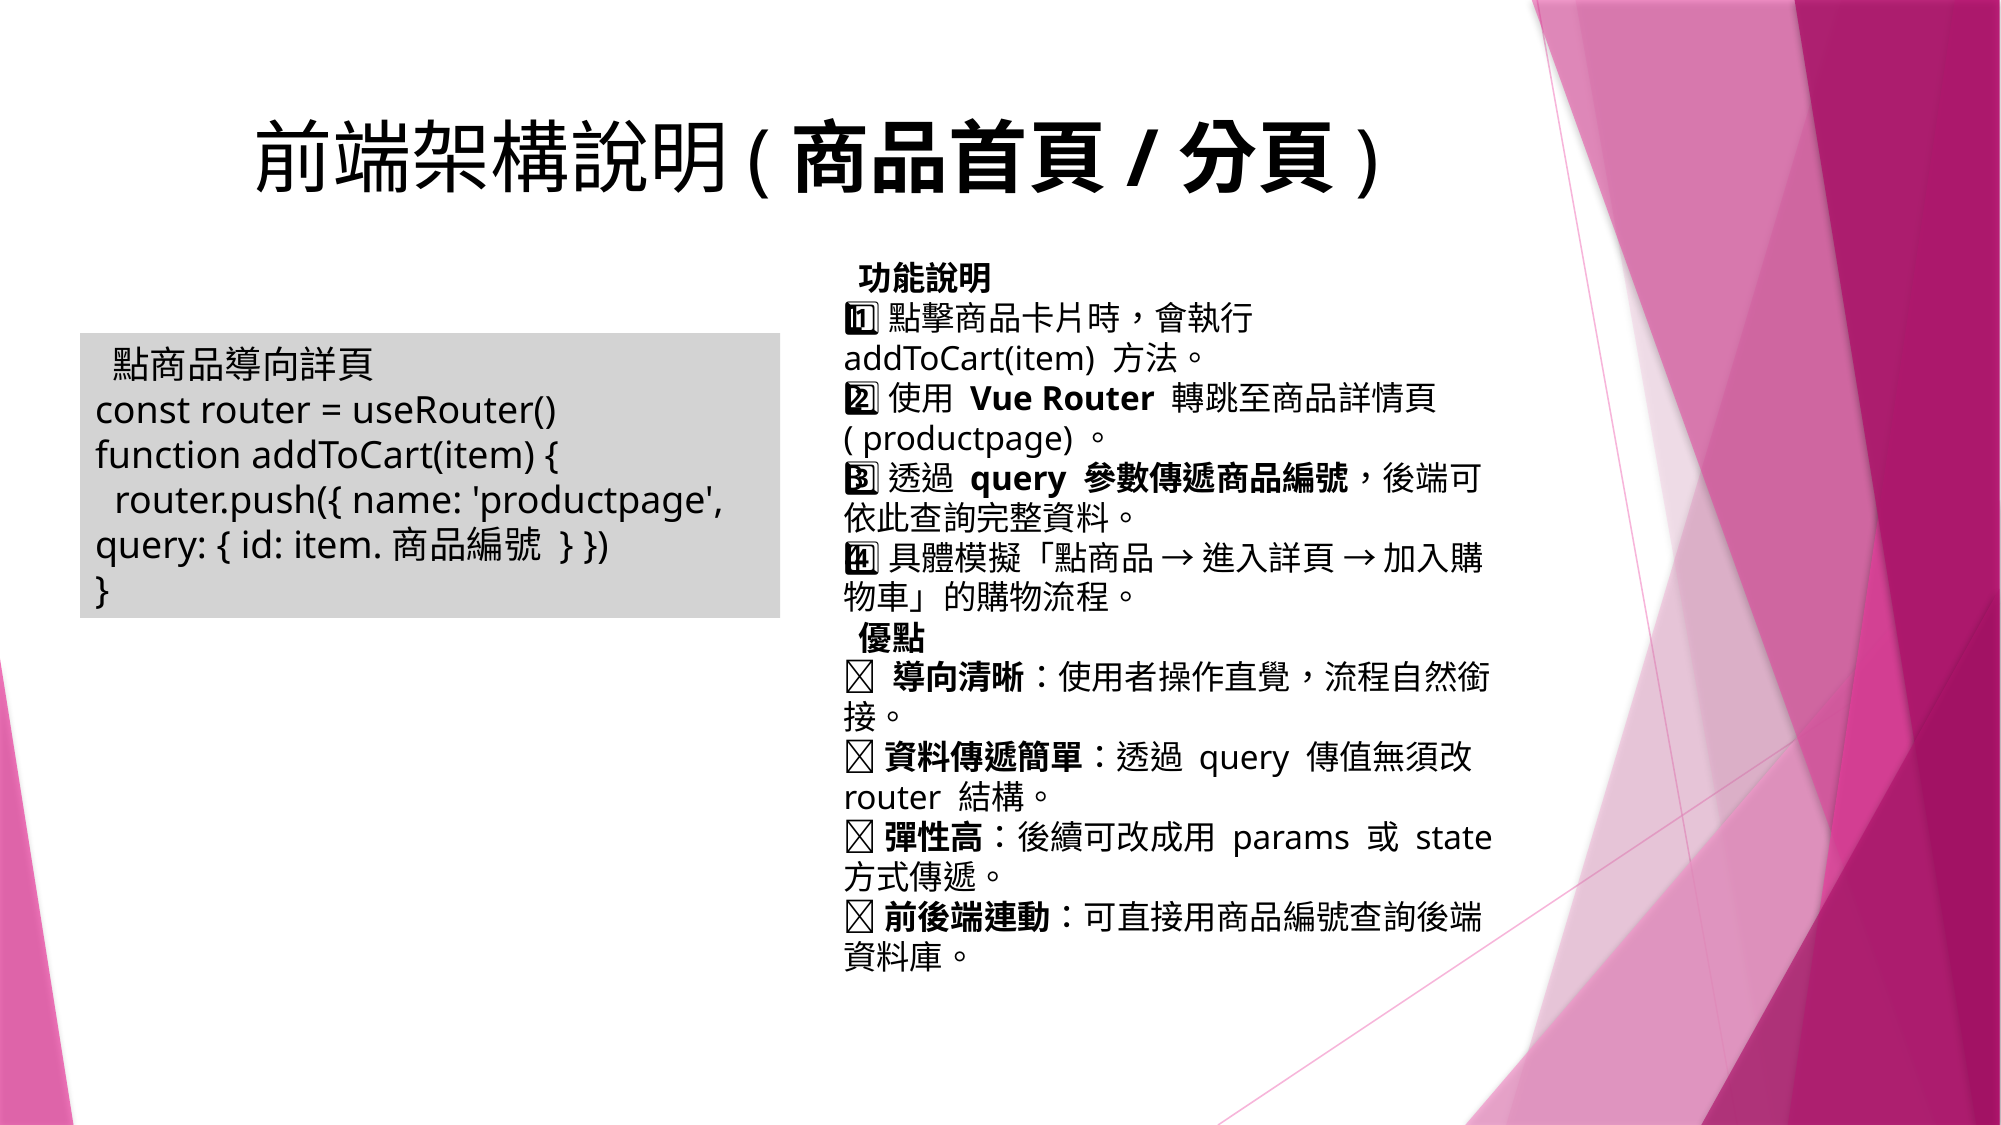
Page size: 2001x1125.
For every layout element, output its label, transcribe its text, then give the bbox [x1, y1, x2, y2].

title 前端架構說明(商品首頁/分頁) [111, 99, 1522, 250]
text_box 功能說明 1️⃣點擊商品卡片時，會執行 addToCart(item) 方法。 2️⃣使用 Vue Router 轉跳至商品詳情頁 ( productpage)。 3️⃣透過 query 參數傳遞商品編號，後端可依此查詢完整資料。 4️⃣具體模擬「點商品 → 進入詳頁 → 加入購物車」的購物流程。 優點 ✅ 導向清晰：使用者操作直覺，流程自然銜接。 ✅ 資料傳遞簡單：透過 query 傳值無須改 router 結構。 ✅ 彈性高：後續可改成用 params 或 state 方式傳遞。 ✅ 前後端連動：可直接用商品編號查詢後端資料庫。 [828, 249, 1522, 984]
text_box 點商品導向詳頁 const router = useRouter() function addToCart(item) { router.push({ name: 'productpage', query: { id: item.商品編號 } }) } [80, 333, 781, 618]
